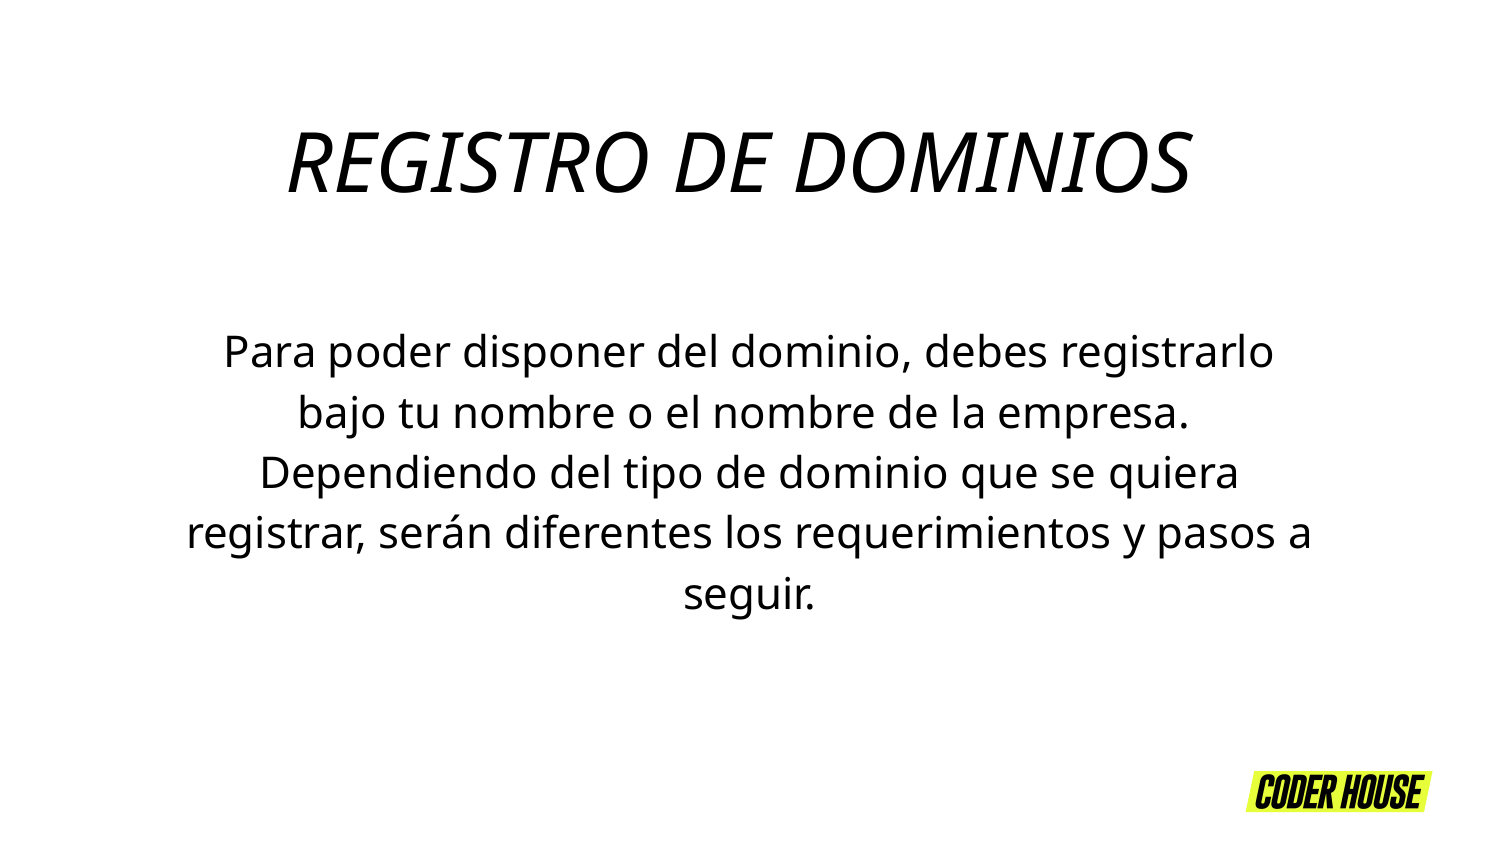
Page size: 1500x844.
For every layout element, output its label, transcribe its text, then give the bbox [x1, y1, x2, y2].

picture [1241, 764, 1437, 819]
text_box Para poder disponer del dominio, debes registrarlo bajo tu nombre o el nombre de la empresa. Dependiendo del tipo de dominio que se quiera registrar, serán diferentes los requerimientos y pasos a seguir. [168, 213, 1332, 781]
text_box REGISTRO DE DOMINIOS [105, 78, 1395, 194]
